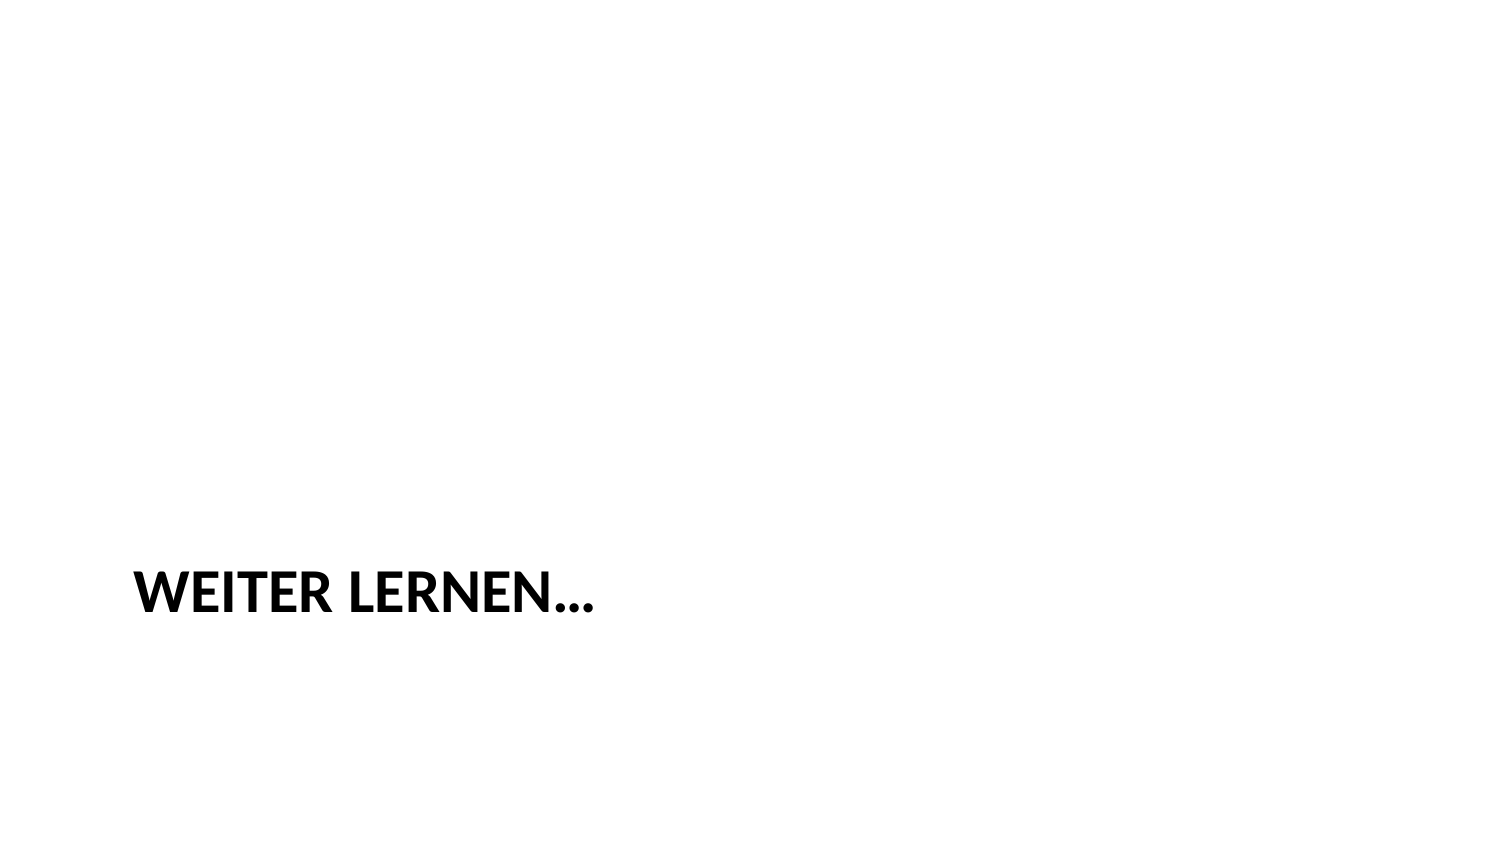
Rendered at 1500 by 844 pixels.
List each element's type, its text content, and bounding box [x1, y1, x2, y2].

title Weiter lernen… [118, 542, 1394, 710]
